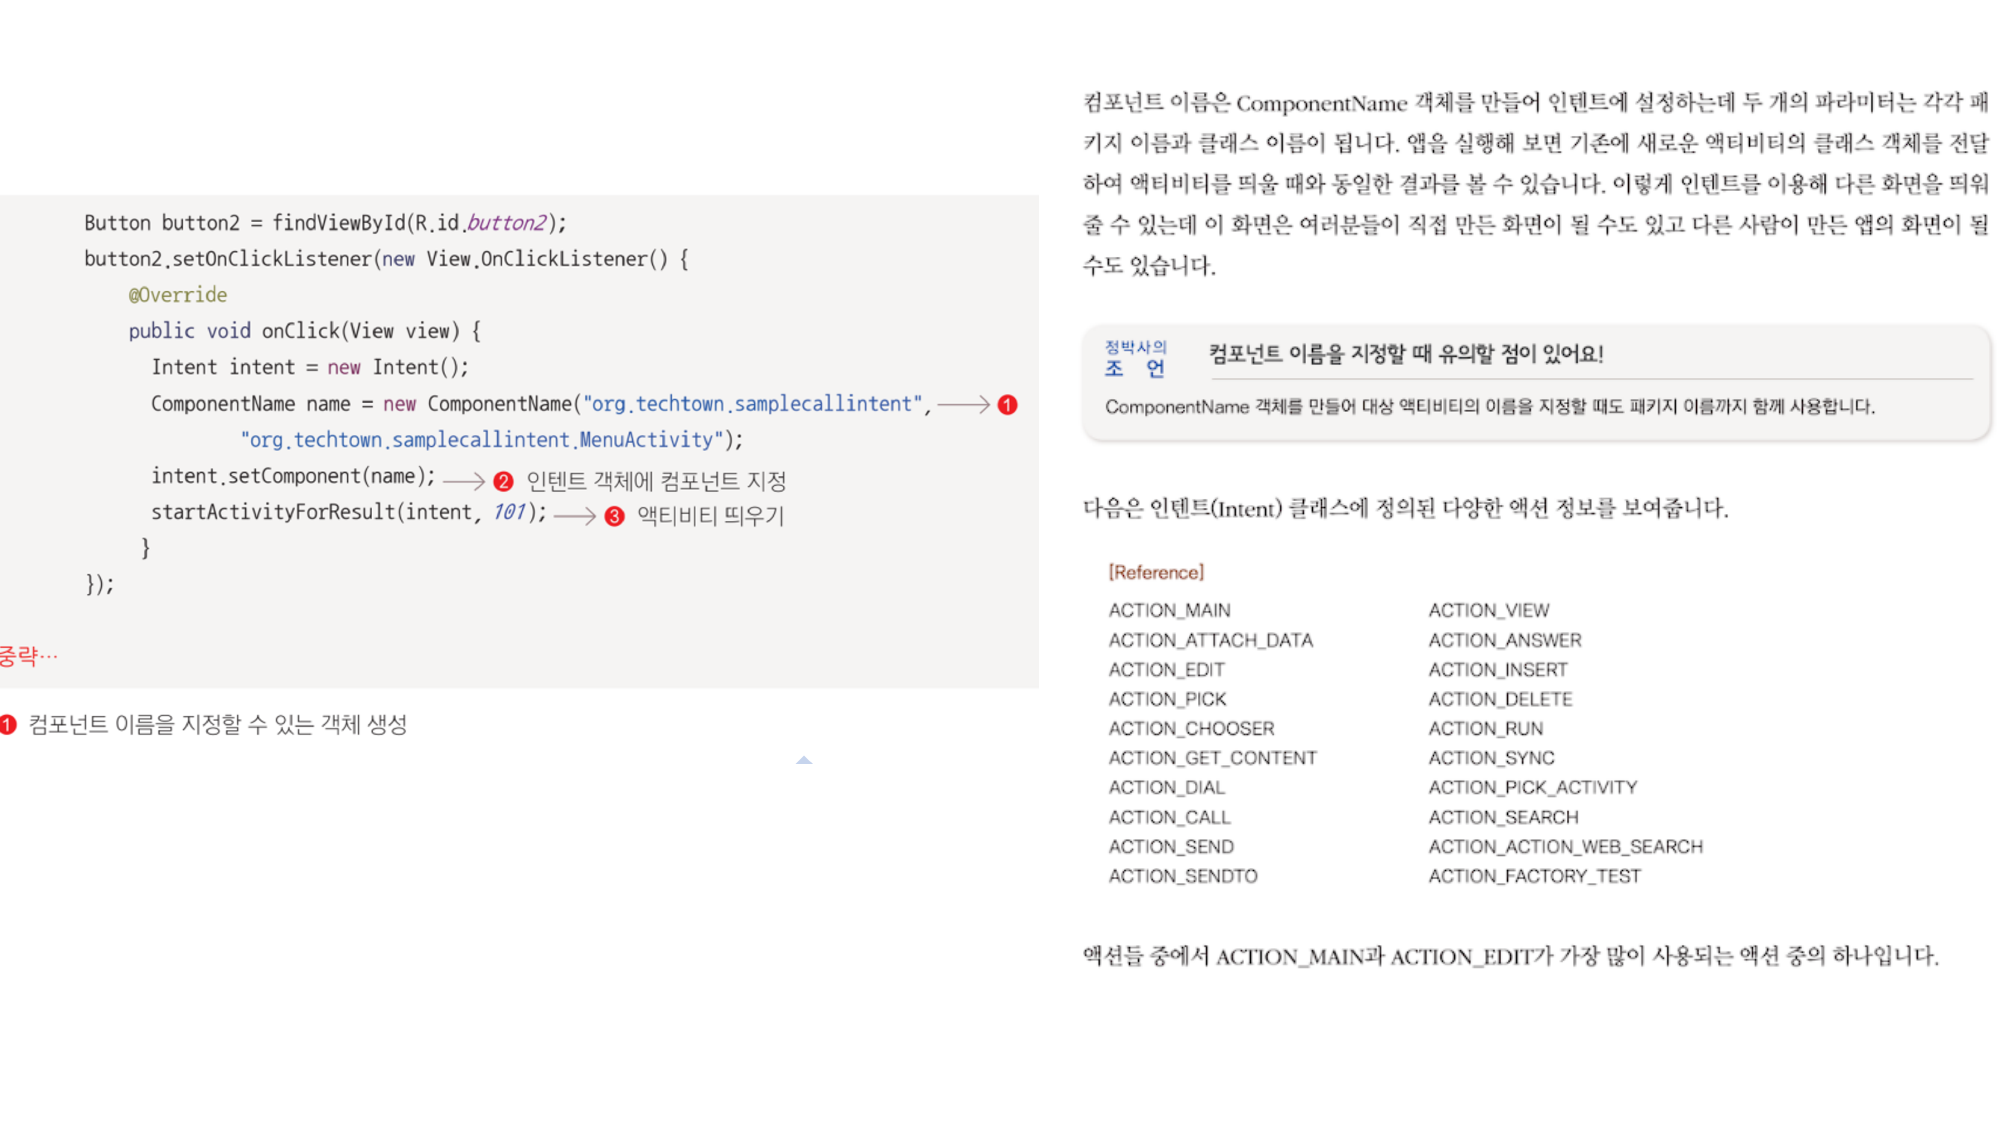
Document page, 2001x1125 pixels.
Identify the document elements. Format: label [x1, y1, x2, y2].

picture [0, 191, 1039, 764]
picture [1067, 76, 2000, 988]
